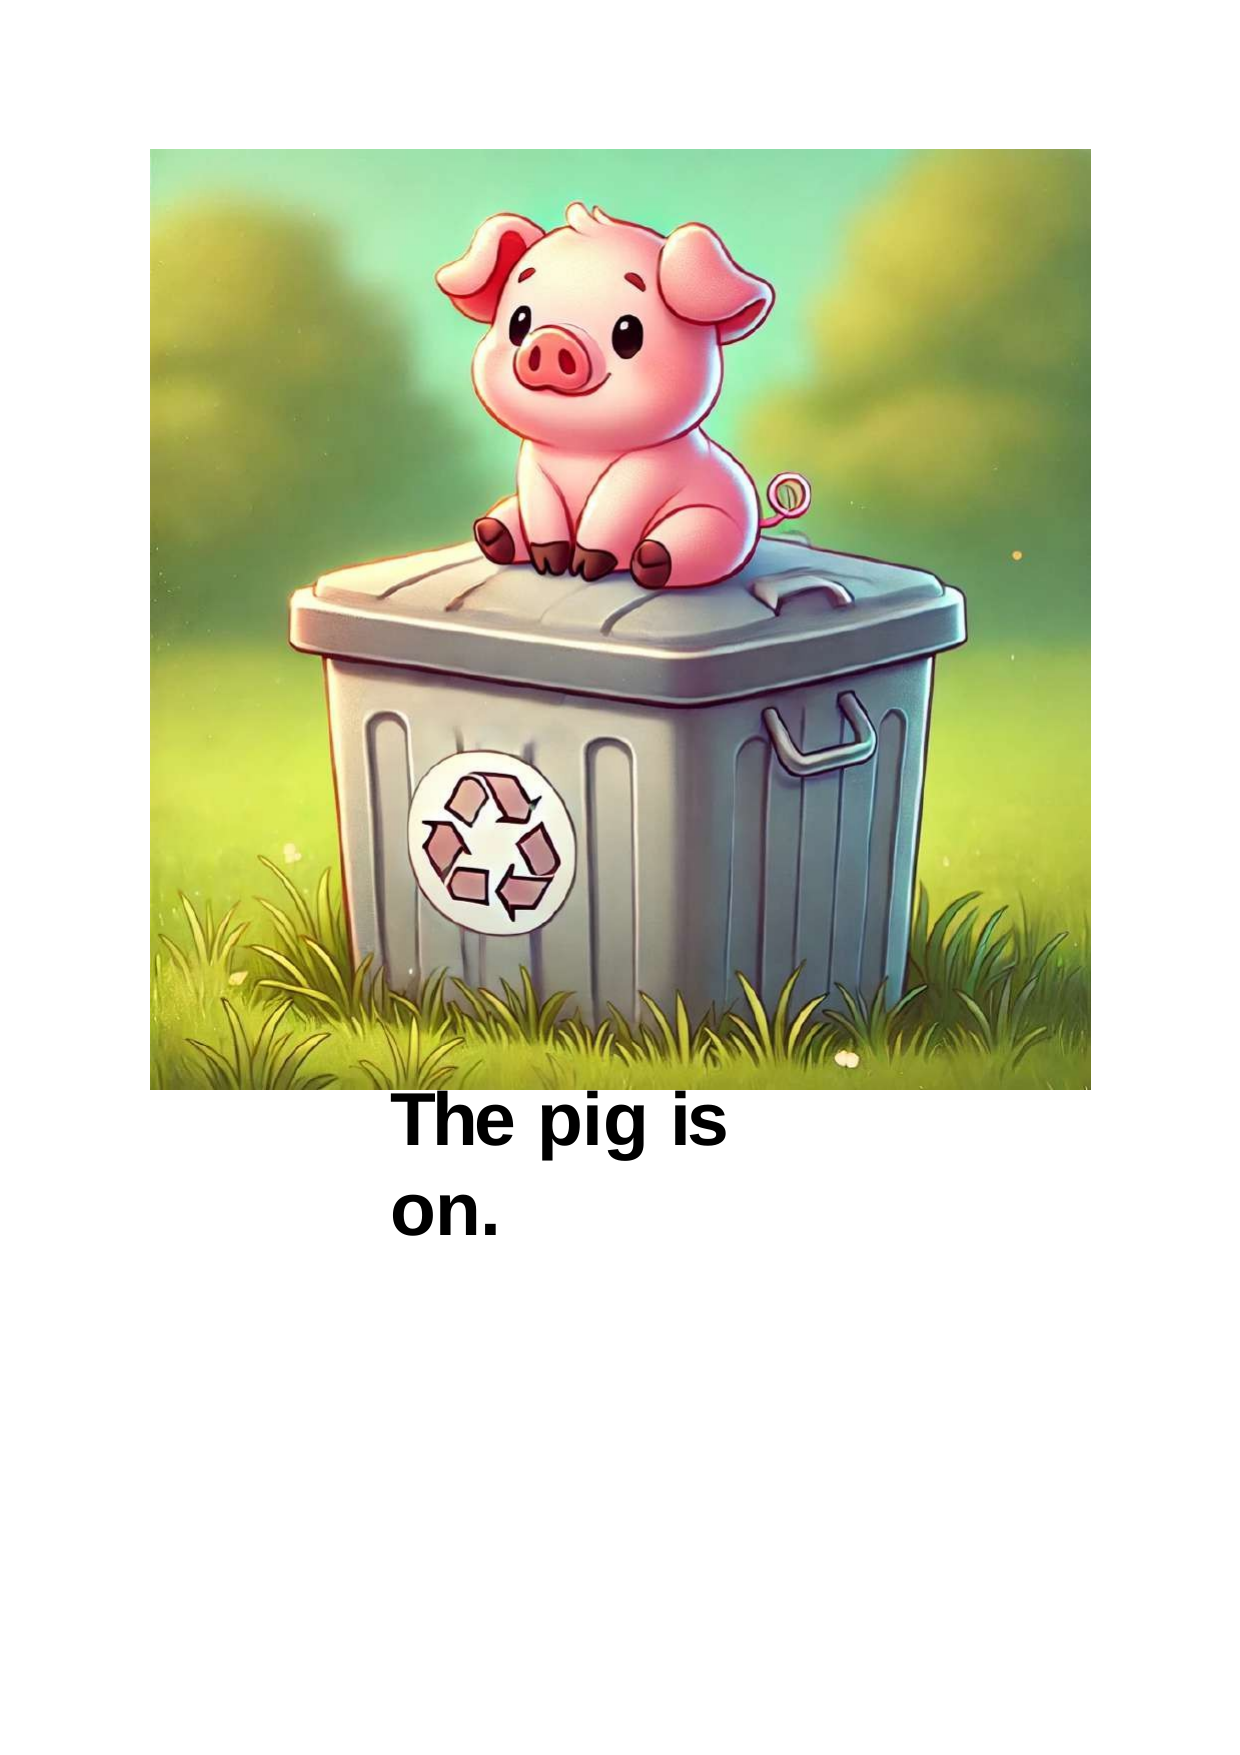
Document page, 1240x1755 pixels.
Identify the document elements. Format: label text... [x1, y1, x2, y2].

picture [149, 149, 1091, 1091]
text_box The pig is on. [388, 1099, 852, 1250]
